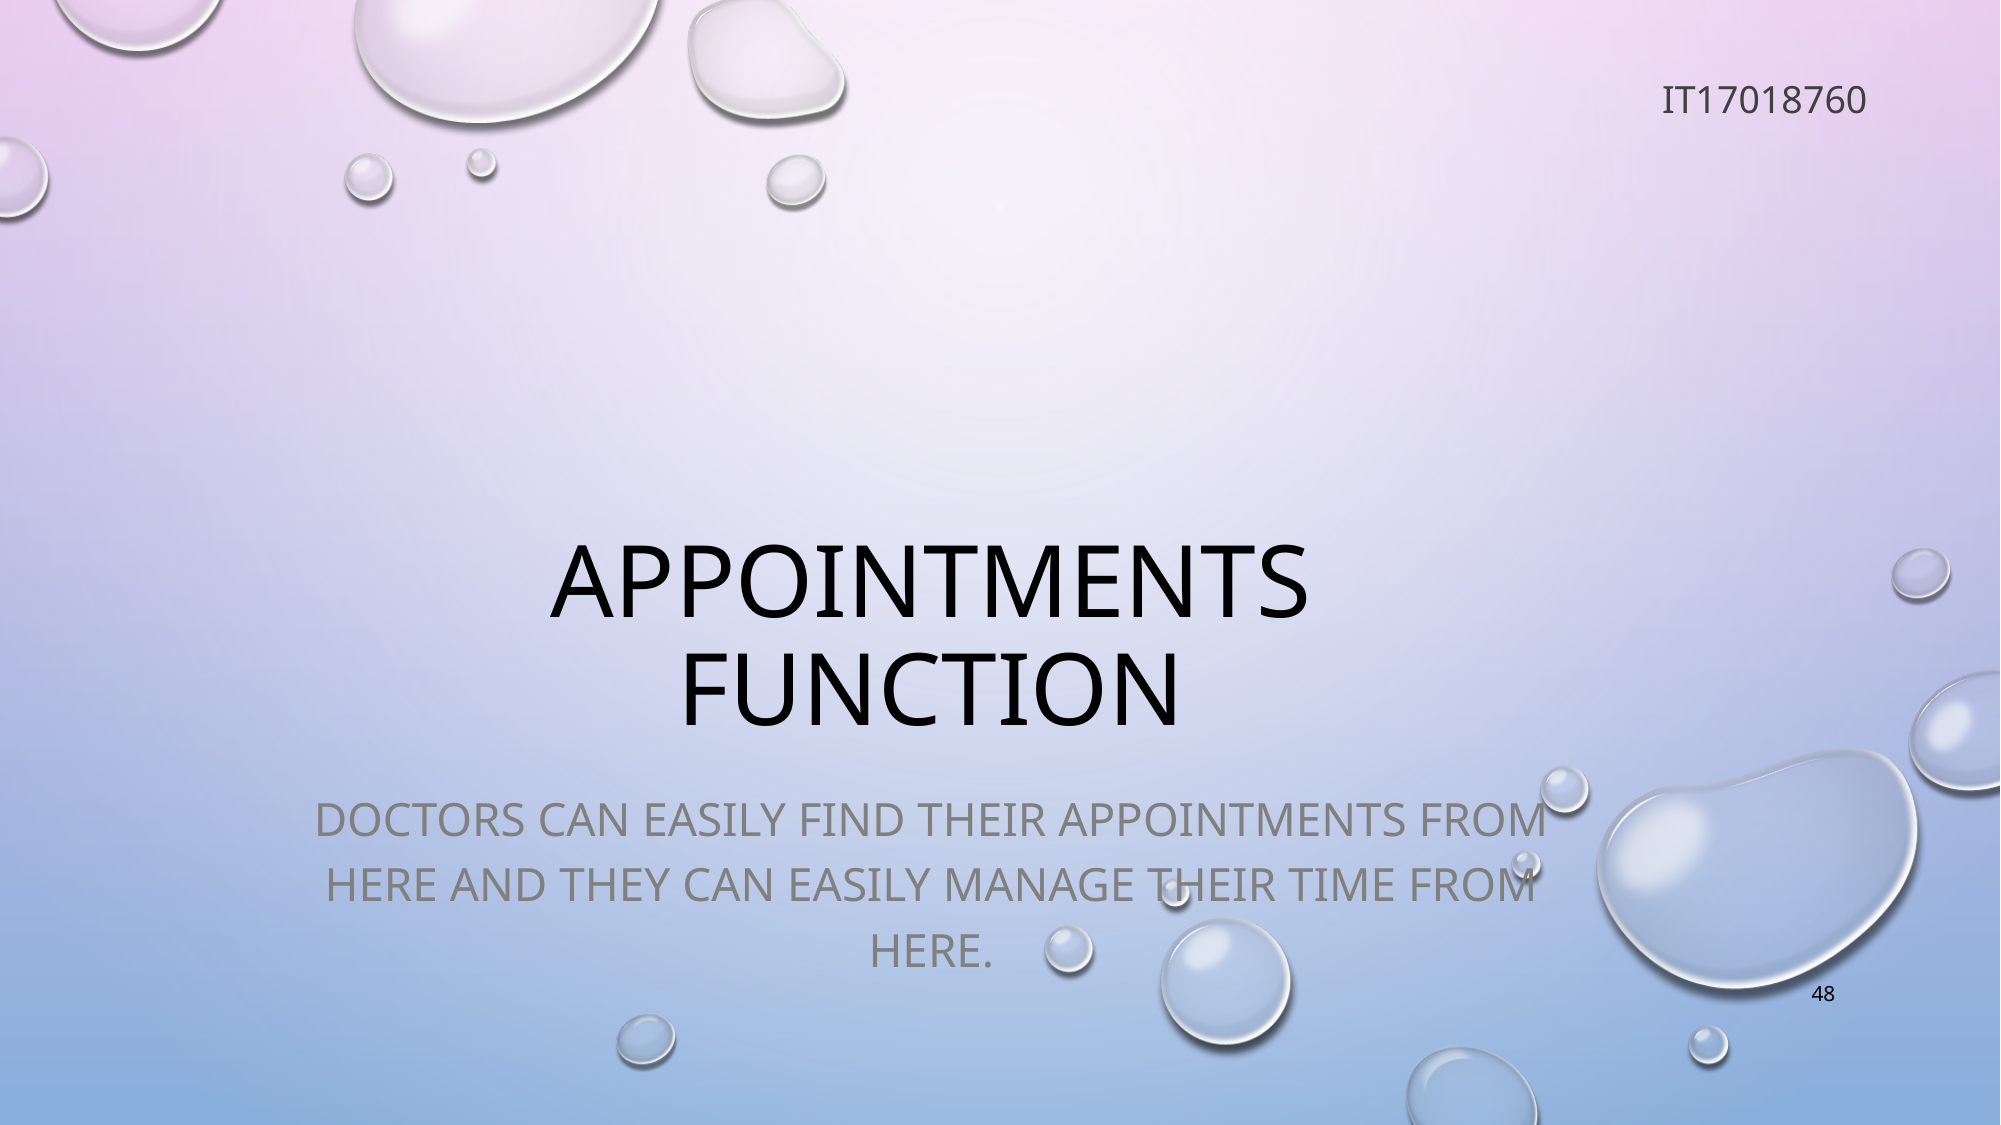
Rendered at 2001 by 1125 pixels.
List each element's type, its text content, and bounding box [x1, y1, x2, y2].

title Appointments Function [294, 484, 1569, 755]
subtitle Doctors can easily find their appointments from here and they can easily manage their time from here. [294, 771, 1569, 952]
text_box IT17018760 [1647, 68, 1893, 129]
picture [0, 0, 2000, 1125]
slide_number 48 [1724, 965, 1851, 1025]
